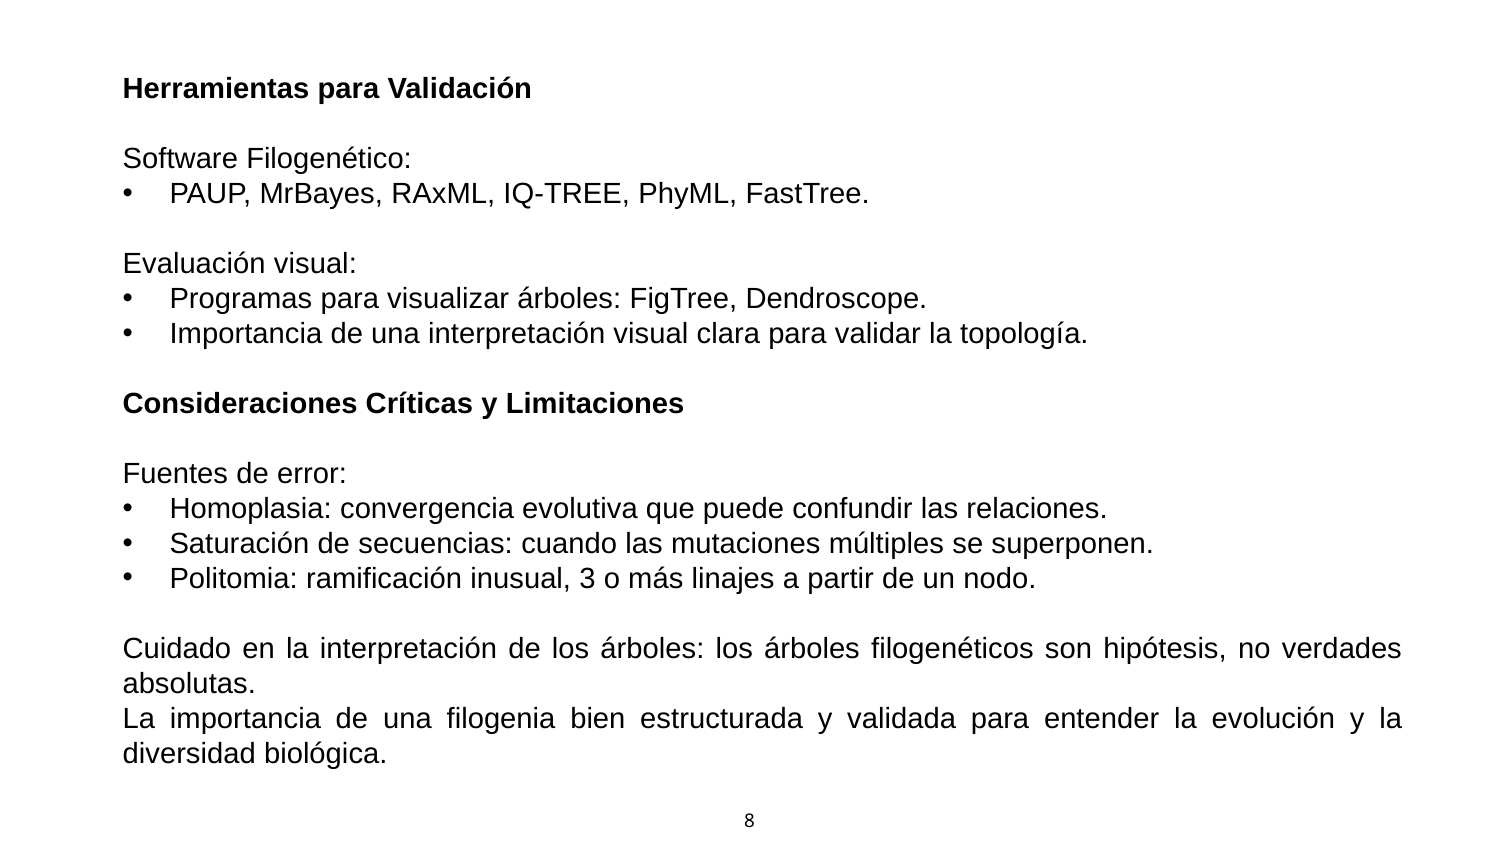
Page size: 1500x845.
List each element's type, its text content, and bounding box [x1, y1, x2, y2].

text_box Herramientas para Validación Software Filogenético: PAUP, MrBayes, RAxML, IQ-TREE, PhyML, FastTree. Evaluación visual: Programas para visualizar árboles: FigTree, Dendroscope. Importancia de una interpretación visual clara para validar la topología. Consideraciones Críticas y Limitaciones Fuentes de error: Homoplasia: convergencia evolutiva que puede confundir las relaciones. Saturación de secuencias: cuando las mutaciones múltiples se superponen. Politomia: ramificación inusual, 3 o más linajes a partir de un nodo. Cuidado en la interpretación de los árboles: los árboles filogenéticos son hipótesis, no verdades absolutas. La importancia de una filogenia bien estructurada y validada para entender la evolución y la diversidad biológica. [108, 62, 1420, 812]
slide_number 8 [735, 812, 764, 835]
